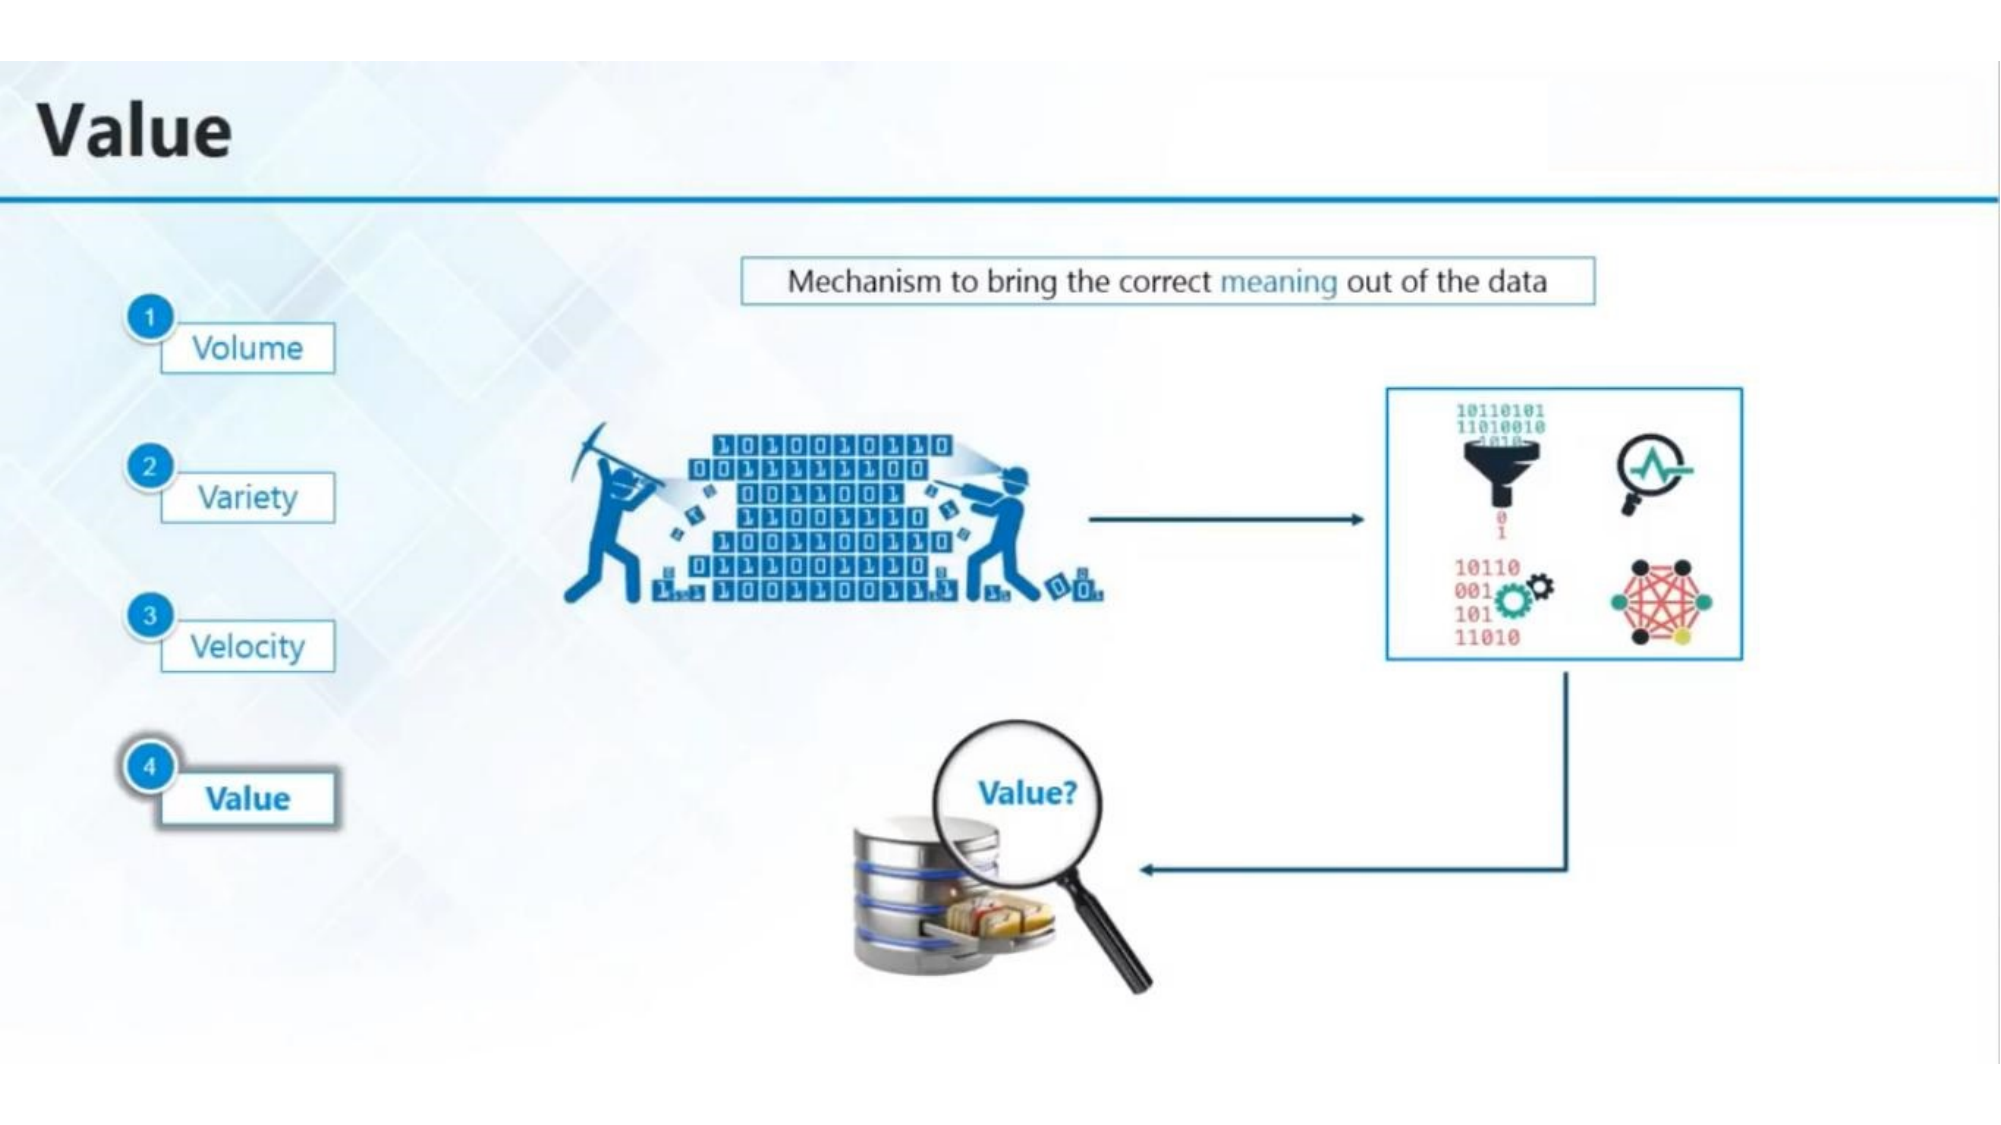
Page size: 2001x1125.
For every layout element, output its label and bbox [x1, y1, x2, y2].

picture [0, 61, 2000, 1064]
